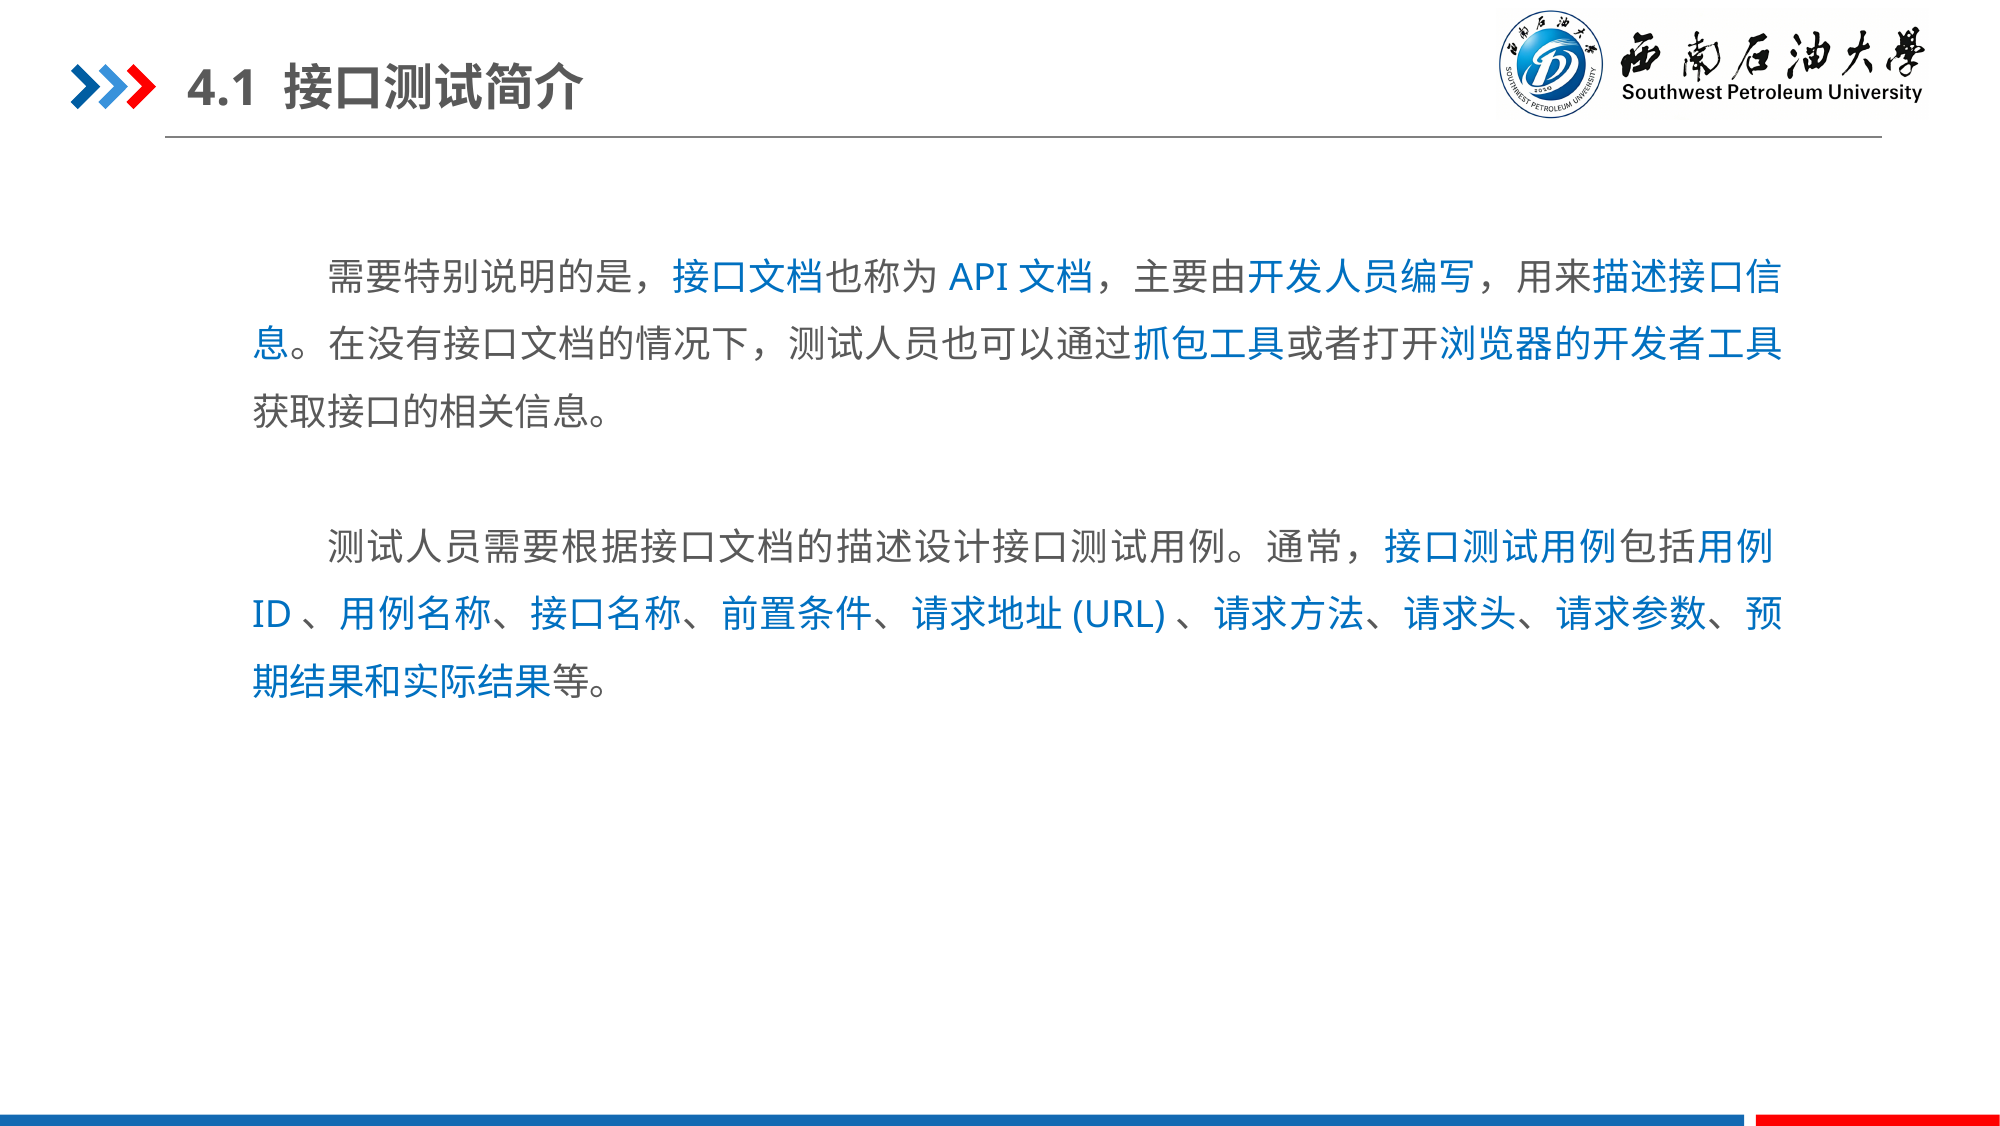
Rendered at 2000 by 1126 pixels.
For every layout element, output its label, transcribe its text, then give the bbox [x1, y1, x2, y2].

text_box 4.1 接口测试简介 [187, 43, 827, 127]
picture [1496, 8, 1929, 120]
text_box 需要特别说明的是，接口文档也称为API文档，主要由开发人员编写，用来描述接口信息。在没有接口文档的情况下，测试人员也可以通过抓包工具或者打开浏览器的开发者工具获取接口的相关信息。 测试人员需要根据接口文档的描述设计接口测试用例。通常，接口测试用例包括用例ID、用例名称、接口名称、前置条件、请求地址(URL)、请求方法、请求头、请求参数、预期结果和实际结果等。 [232, 220, 1803, 713]
